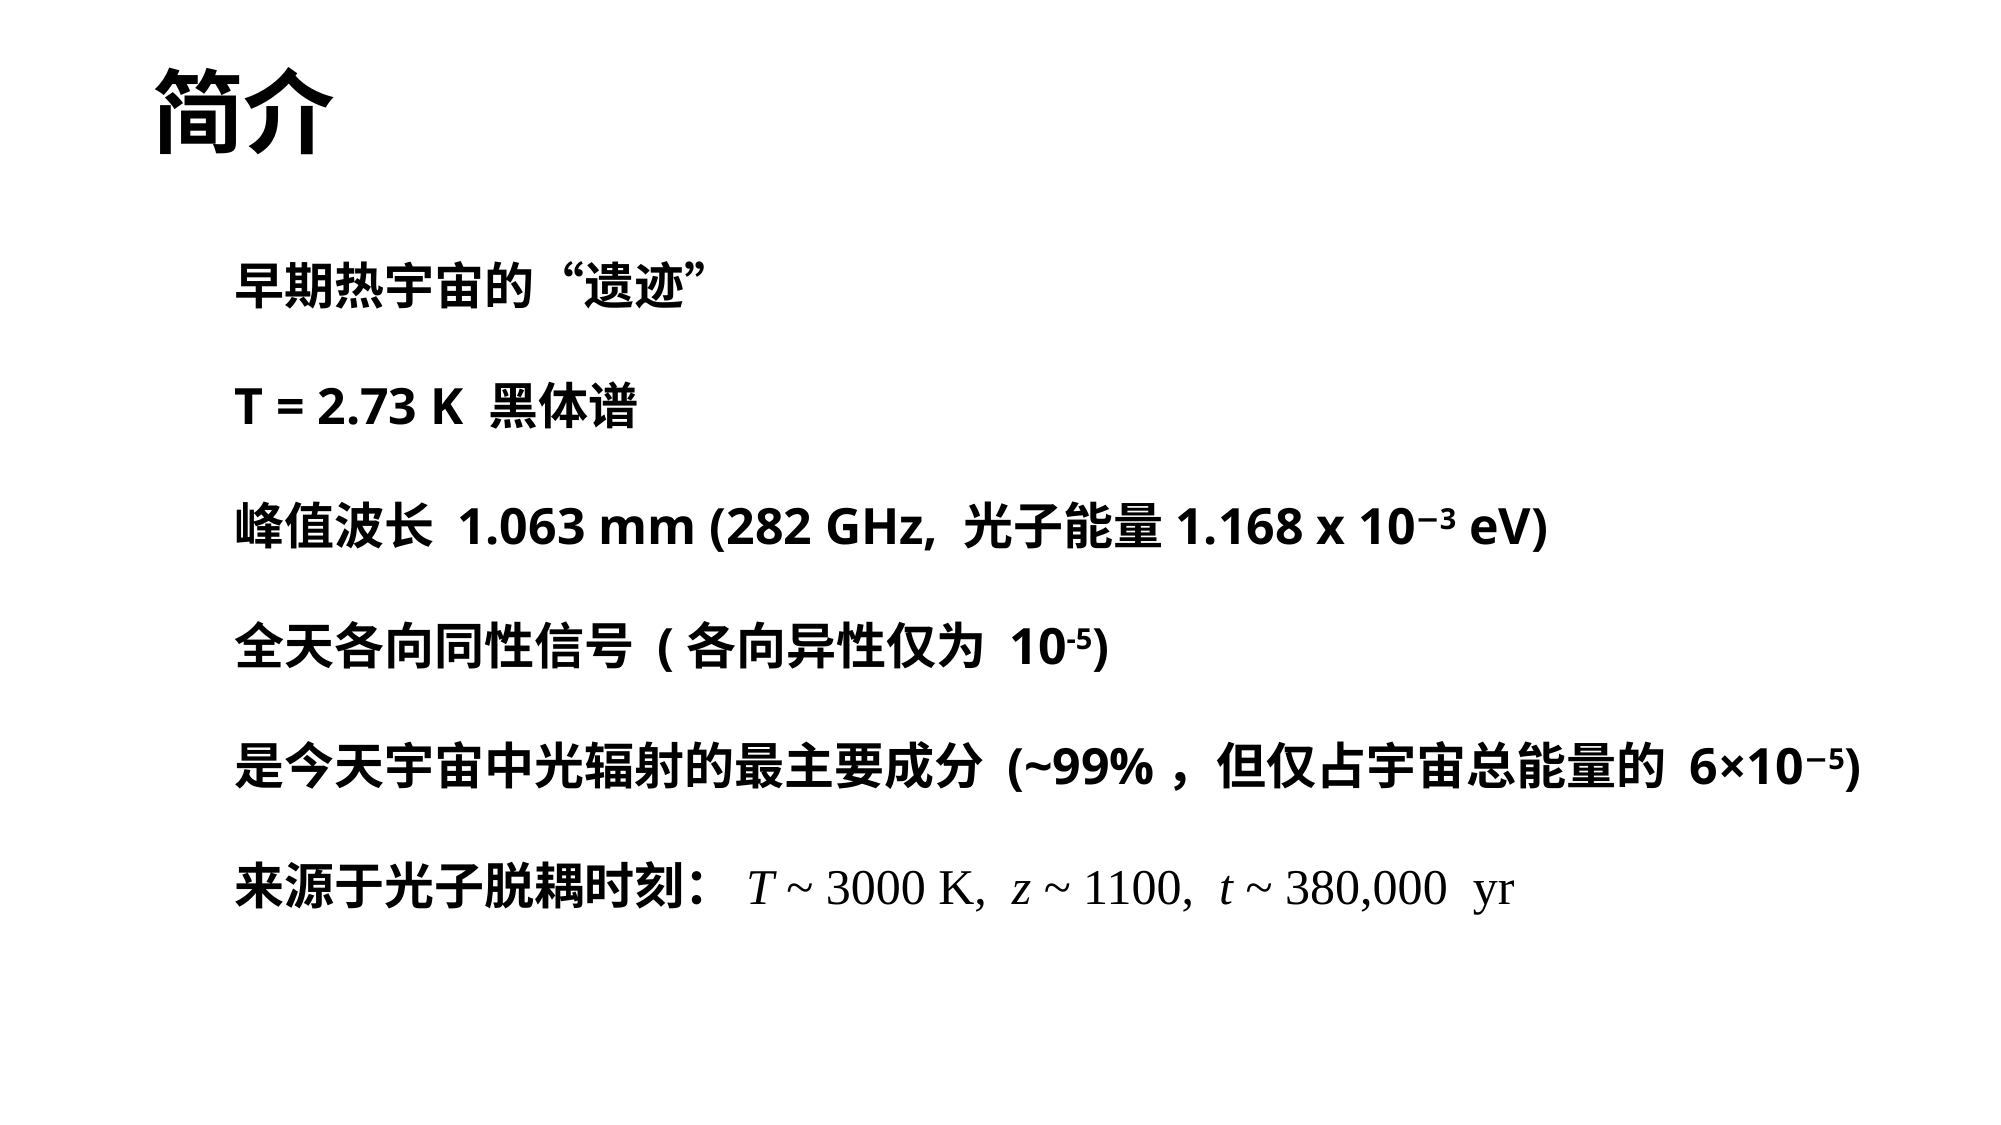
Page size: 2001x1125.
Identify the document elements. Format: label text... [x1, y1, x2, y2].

text_box 简介 [137, 59, 1863, 278]
text_box 早期热宇宙的“遗迹” T = 2.73 K 黑体谱 峰值波长 1.063 mm (282 GHz, 光子能量1.168 x 10−3 eV) 全天各向同性信号 (各向异性仅为 10-5) 是今天宇宙中光辐射的最主要成分 (~99%，但仅占宇宙总能量的 6×10−5) 来源于光子脱耦时刻：T ~ 3000 K, z ~ 1100, t ~ 380,000 yr [219, 247, 1939, 922]
